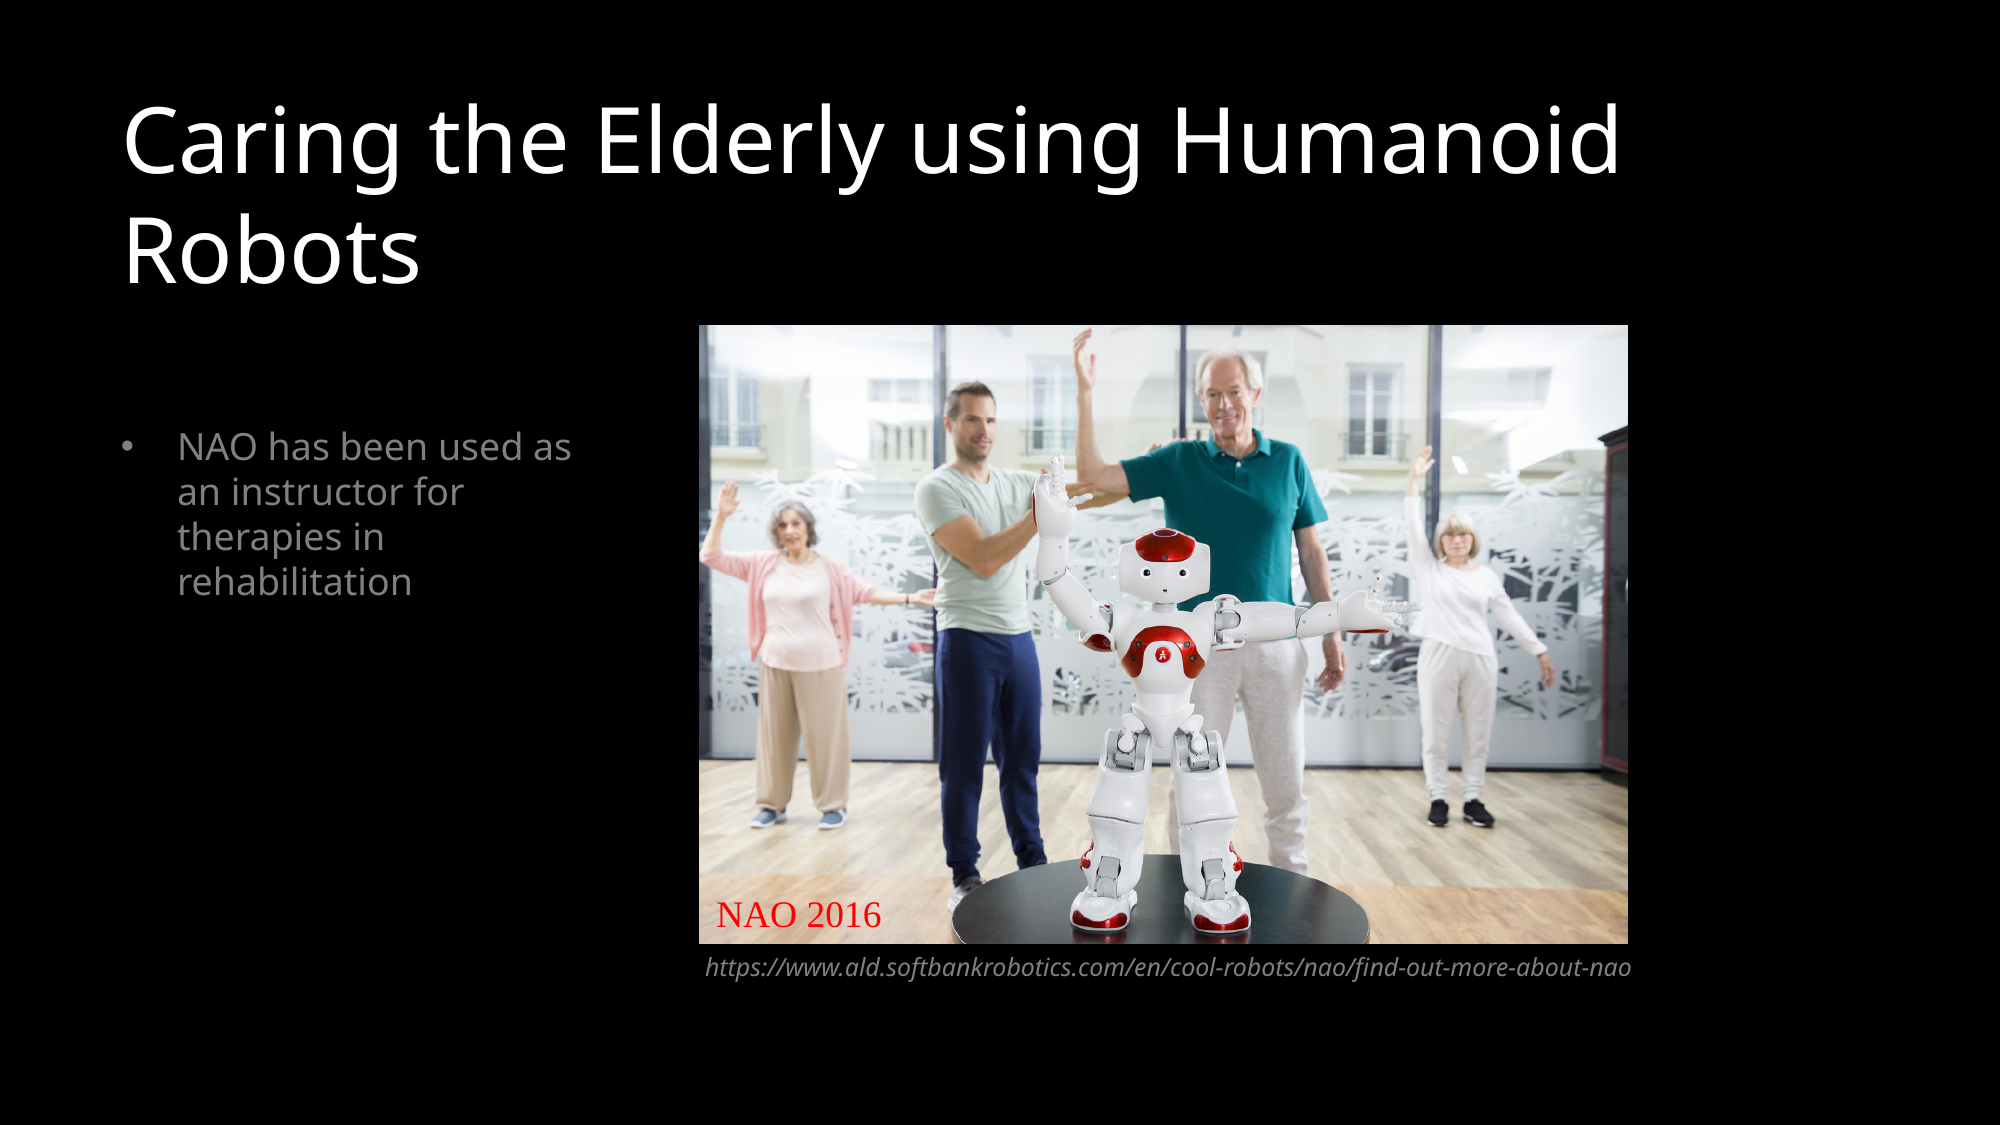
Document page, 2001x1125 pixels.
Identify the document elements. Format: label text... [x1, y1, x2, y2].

text_box https://www.ald.softbankrobotics.com/en/cool-robots/nao/find-out-more-about-nao [568, 943, 1649, 989]
picture [698, 324, 1629, 944]
title Caring the Elderly using Humanoid Robots [106, 74, 1649, 304]
text_box NAO has been used as an instructor for therapies in rehabilitation [106, 415, 693, 611]
